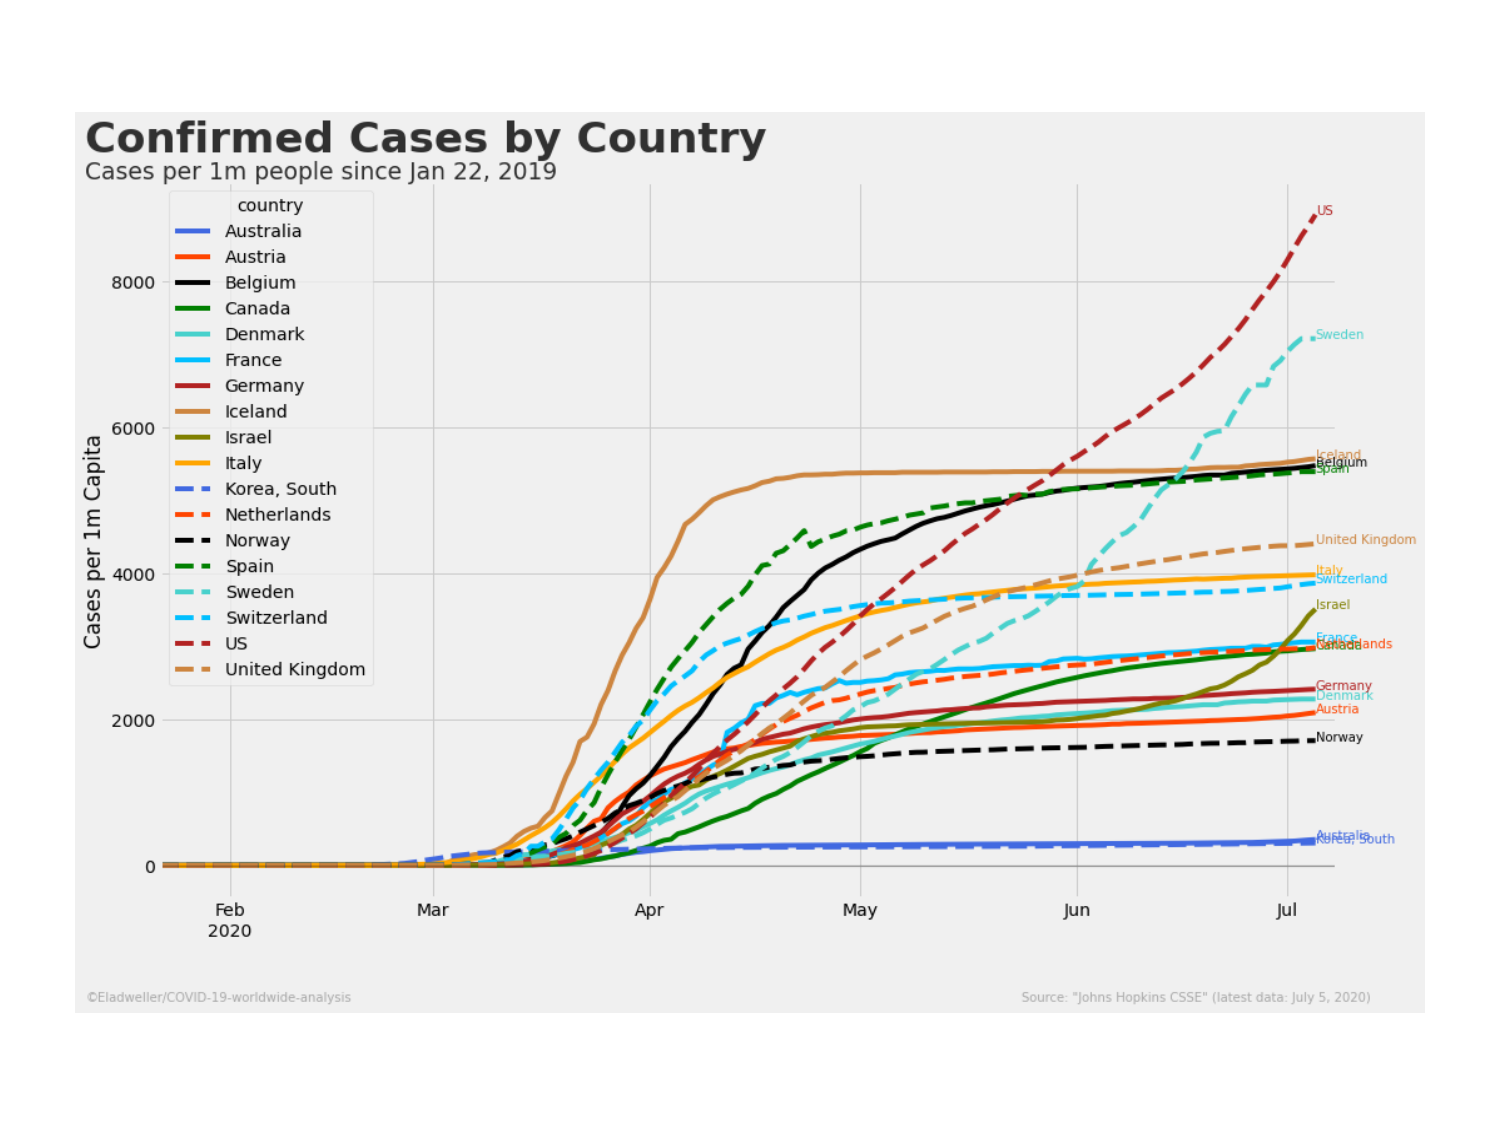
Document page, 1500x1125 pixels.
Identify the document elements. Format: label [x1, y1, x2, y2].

picture [74, 112, 1426, 1013]
